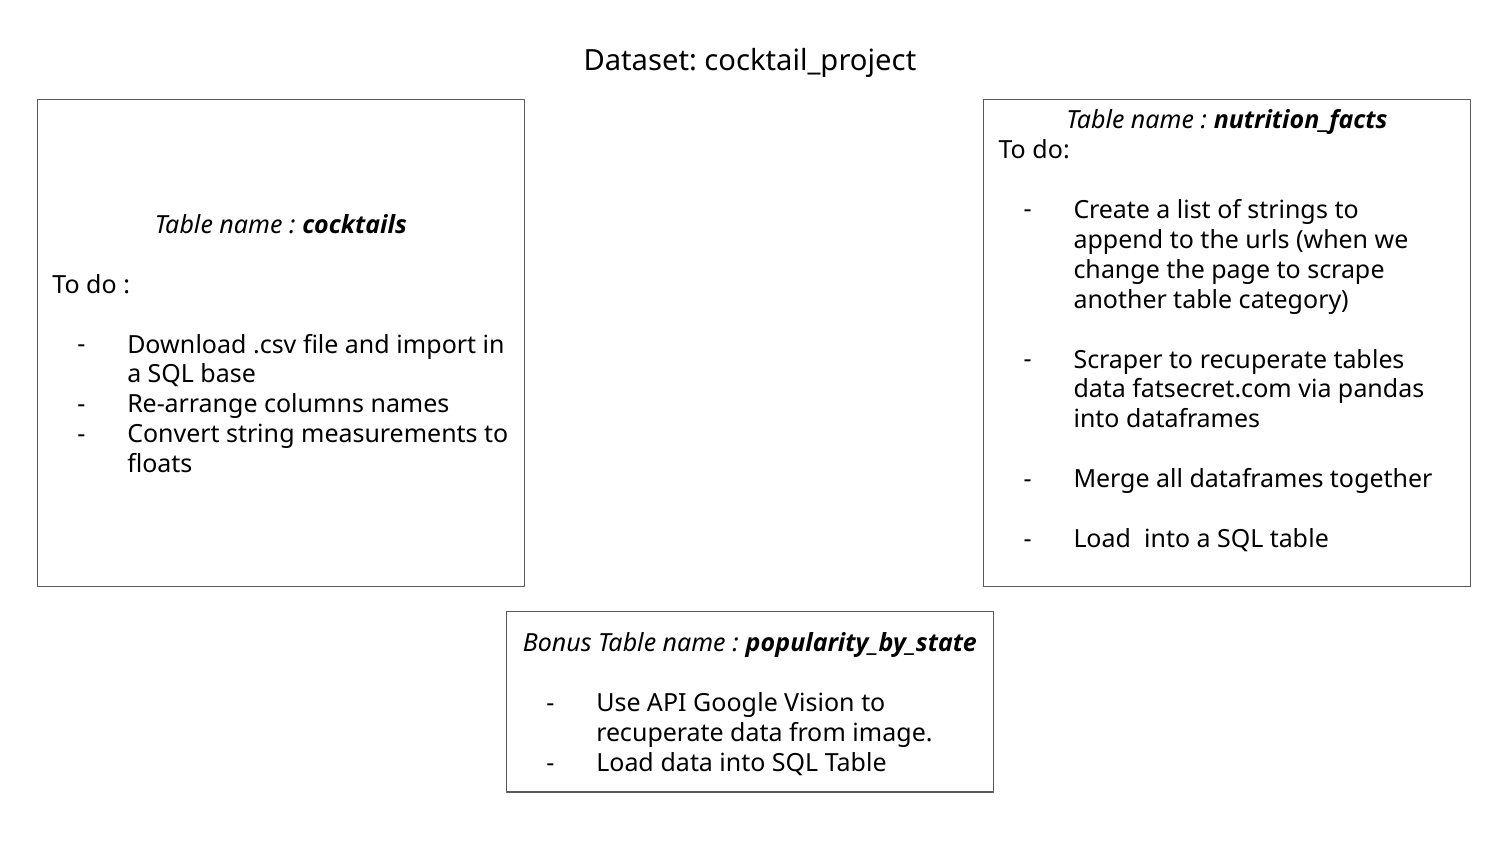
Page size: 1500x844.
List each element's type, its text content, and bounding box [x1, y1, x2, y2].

text_box Table name : nutrition_facts To do: Create a list of strings to append to the urls (when we change the page to scrape another table category) Scraper to recuperate tables data fatsecret.com via pandas into dataframes Merge all dataframes together Load into a SQL table [983, 99, 1471, 587]
text_box Bonus Table name : popularity_by_state Use API Google Vision to recuperate data from image. Load data into SQL Table [506, 611, 994, 792]
text_box Table name : cocktails To do : Download .csv file and import in a SQL base Re-arrange columns names Convert string measurements to floats [37, 99, 525, 587]
text_box Dataset: cocktail_project [421, 25, 1079, 91]
